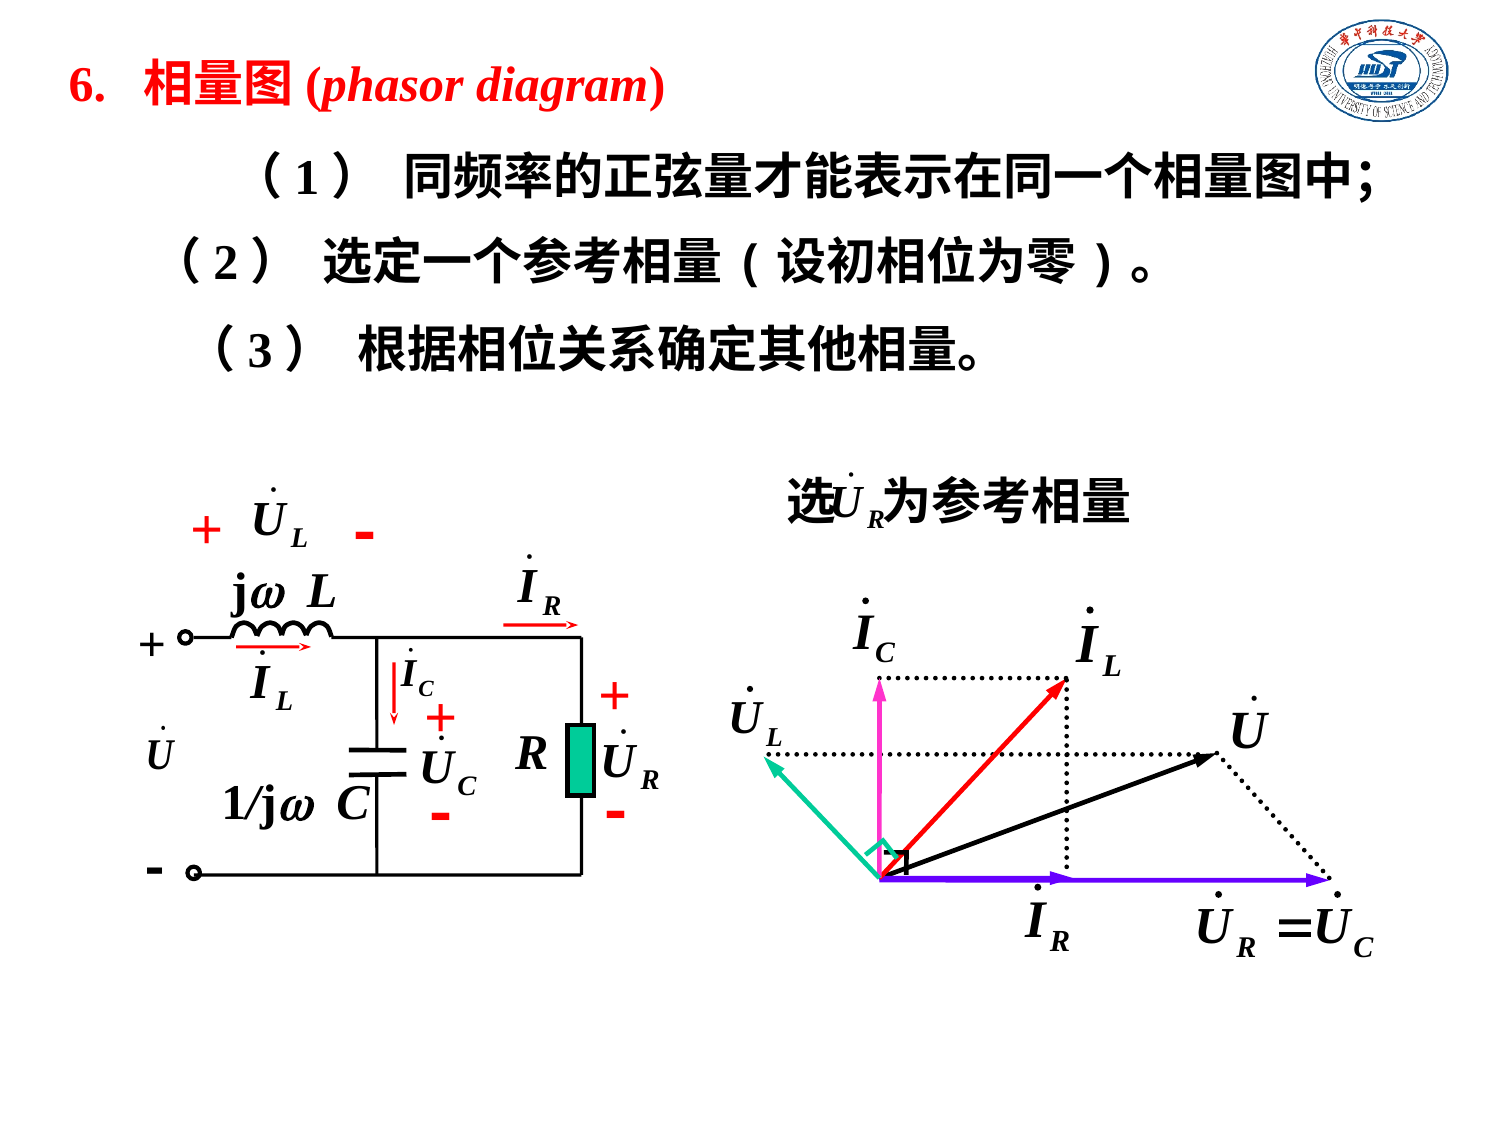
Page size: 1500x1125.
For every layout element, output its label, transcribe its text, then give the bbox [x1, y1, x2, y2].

text_box （3） 根据相位关系确定其他相量。 [170, 309, 1135, 385]
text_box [1130, 690, 1330, 879]
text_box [842, 593, 909, 879]
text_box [122, 482, 669, 903]
text_box （2） 选定一个参考相量(设初相位为零)。 [136, 222, 1308, 297]
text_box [879, 880, 1385, 970]
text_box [723, 682, 895, 879]
text_box （1） 同频率的正弦量才能表示在同一个相量图中； [217, 137, 1419, 213]
picture [1305, 13, 1459, 125]
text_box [909, 602, 1130, 879]
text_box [768, 462, 1151, 538]
text_box 6. 相量图(phasor diagram) [53, 44, 681, 119]
